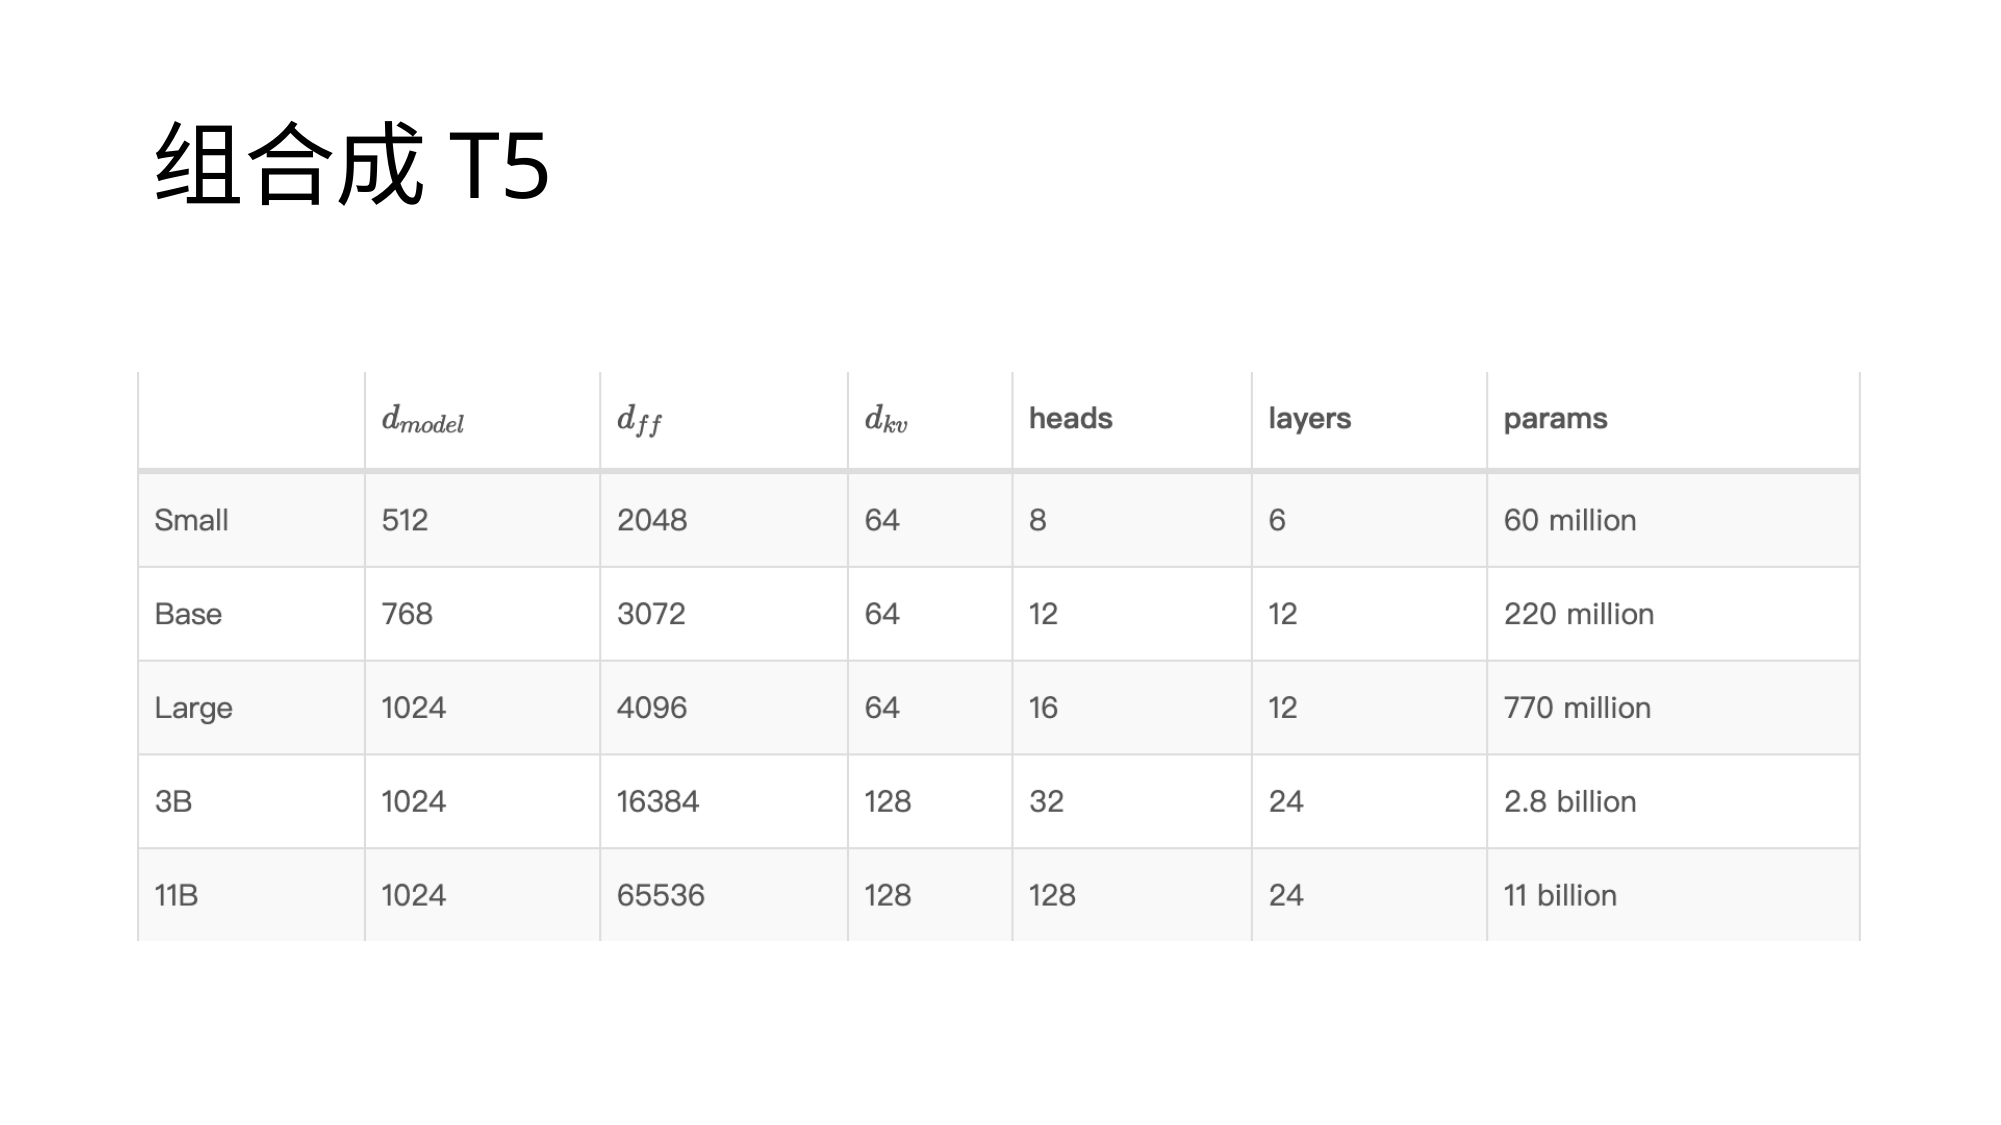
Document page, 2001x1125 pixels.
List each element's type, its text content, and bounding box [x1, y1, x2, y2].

title 组合成T5 [137, 59, 1863, 278]
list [137, 372, 1863, 941]
